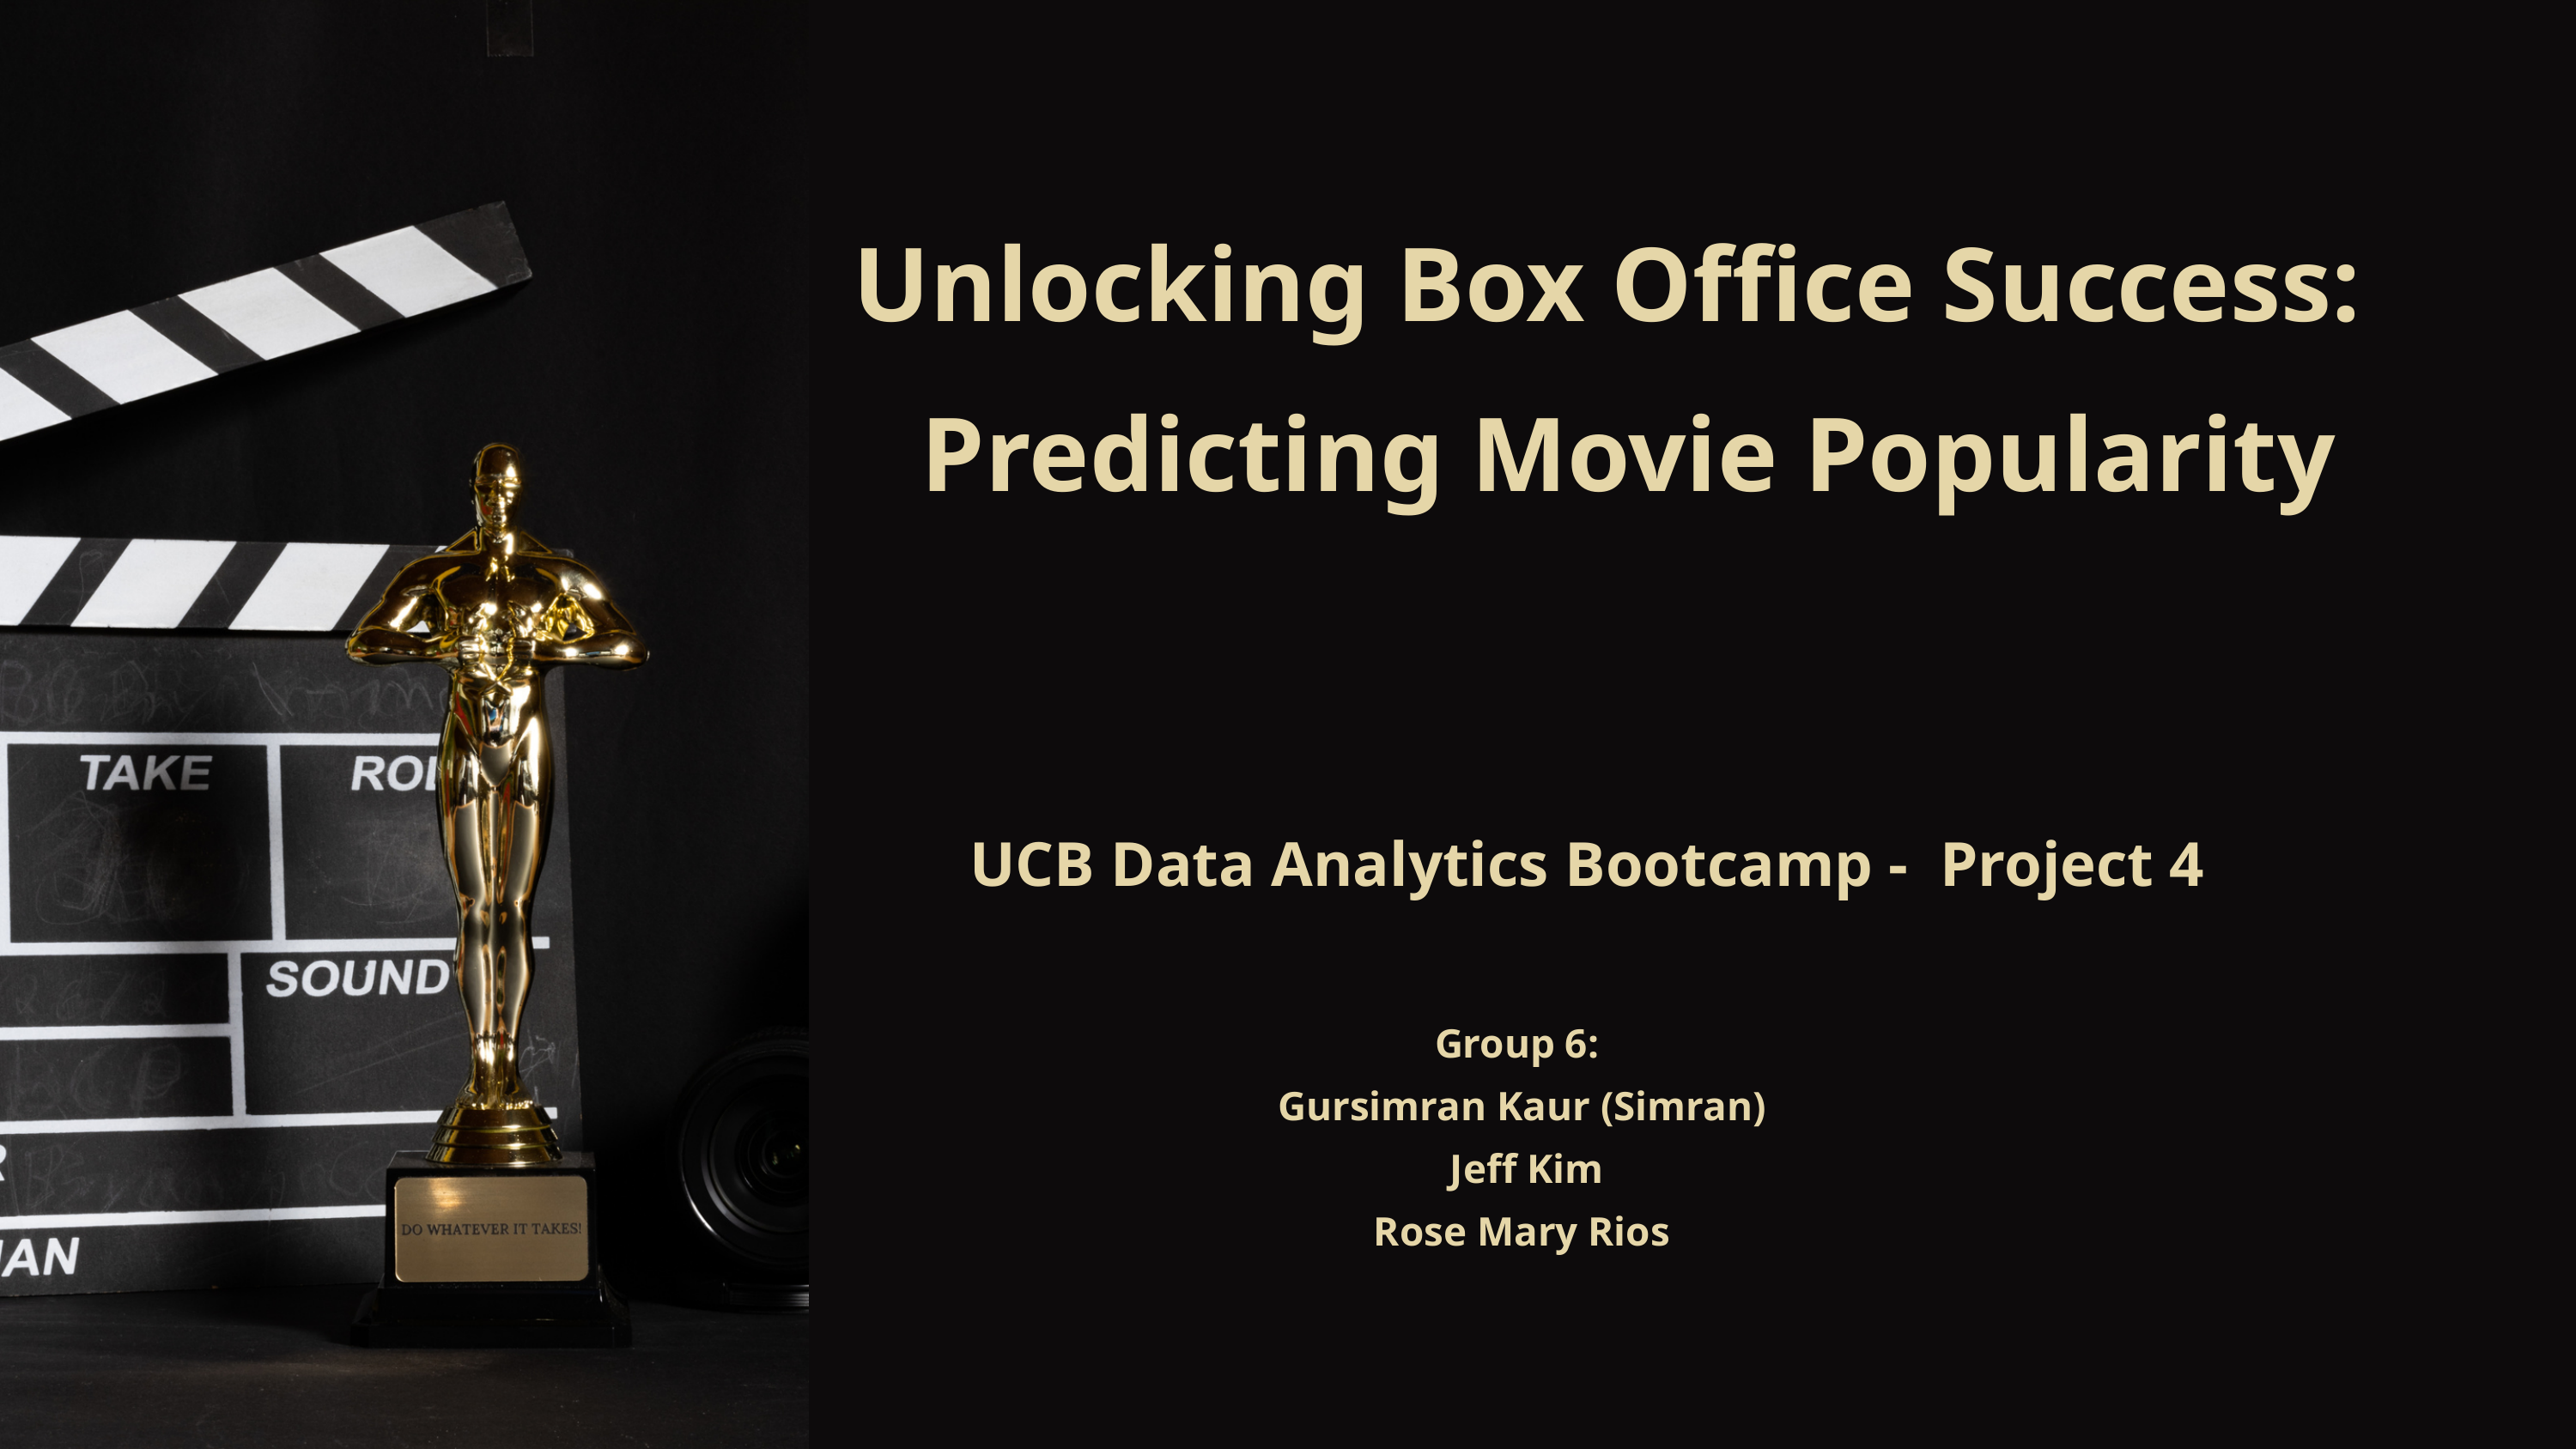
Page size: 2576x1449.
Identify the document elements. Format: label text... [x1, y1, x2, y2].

picture [0, 0, 809, 1449]
text_box Unlocking Box Office Success: Predicting Movie Popularity UCB Data Analytics Bootcamp - Project 4 Group 6: Gursimran Kaur (Simran) Jeff Kim Rose Mary Rios [812, 58, 2560, 1410]
